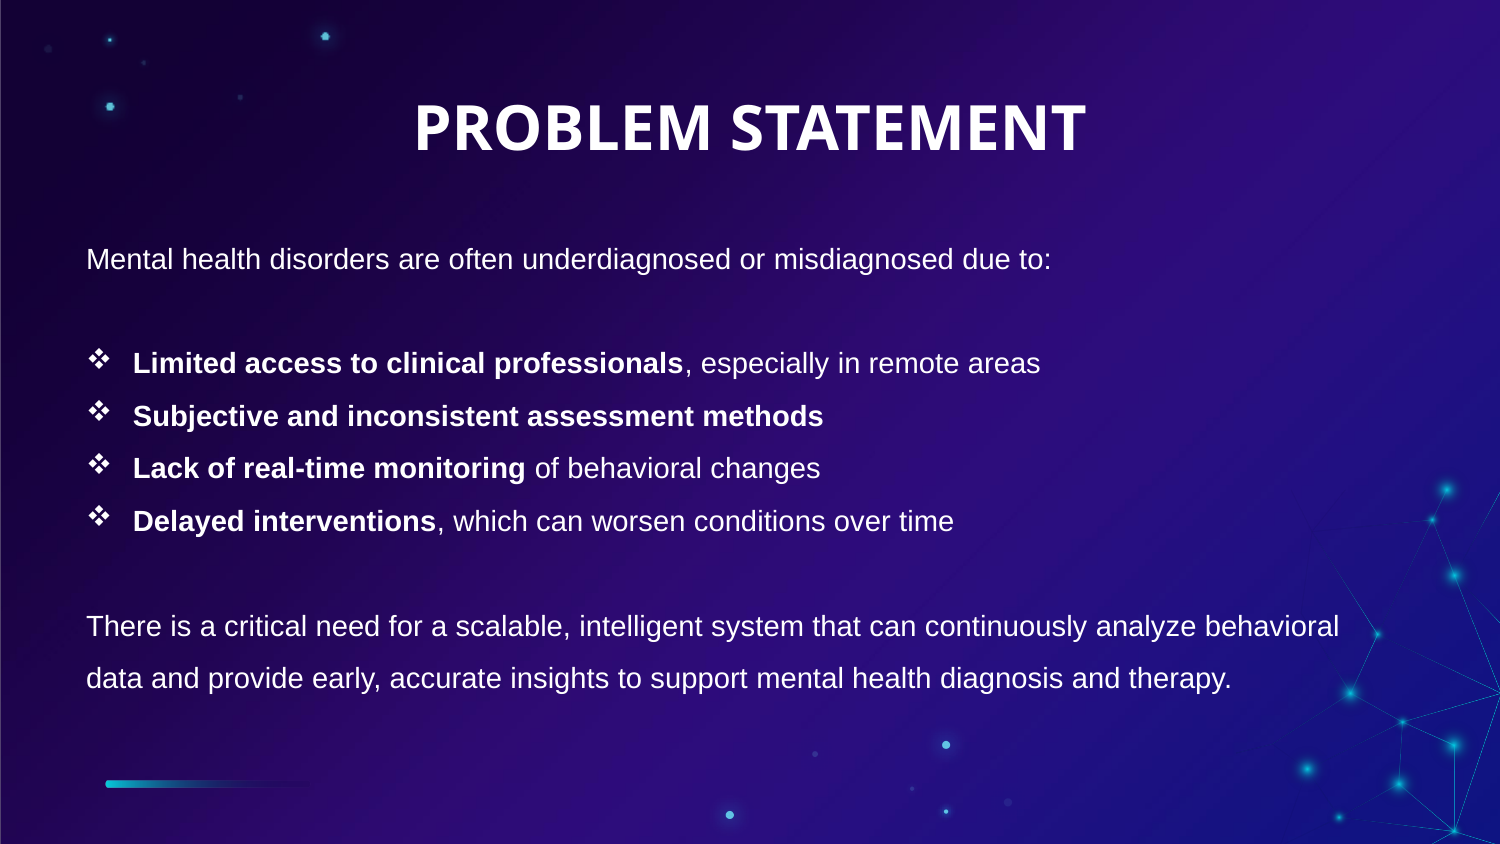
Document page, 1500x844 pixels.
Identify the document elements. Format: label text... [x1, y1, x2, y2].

title PROBLEM STATEMENT [118, 72, 1382, 167]
picture [2, 0, 1500, 844]
text_box Mental health disorders are often underdiagnosed or misdiagnosed due to: Limited access to clinical professionals, especially in remote areas Subjective and inconsistent assessment methods Lack of real-time monitoring of behavioral changes Delayed interventions, which can worsen conditions over time There is a critical need for a scalable, intelligent system that can continuously analyze behavioral data and provide early, accurate insights to support mental health diagnosis and therapy. [71, 215, 1398, 702]
